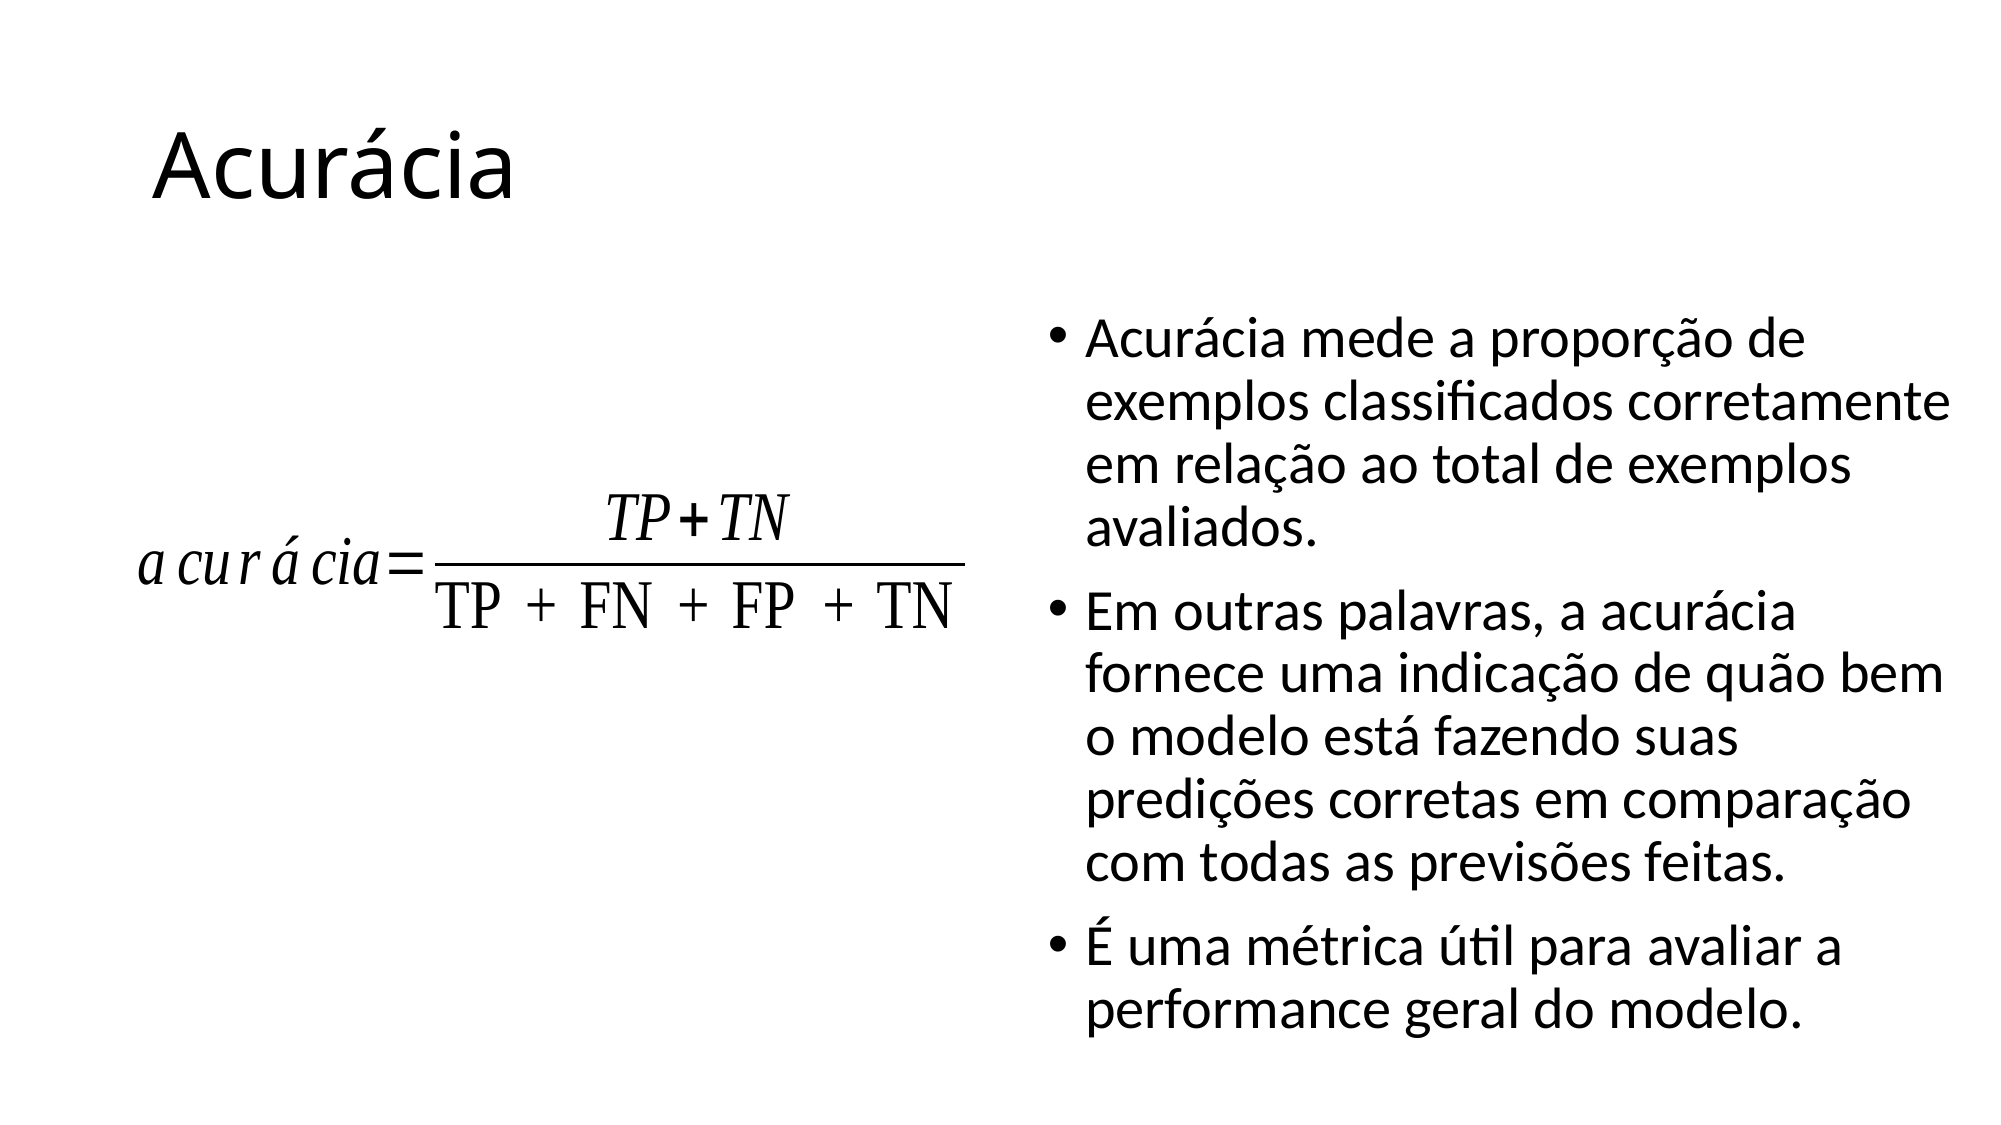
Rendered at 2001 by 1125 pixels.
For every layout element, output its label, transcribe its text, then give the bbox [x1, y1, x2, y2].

list Acurácia mede a proporção de exemplos classificados corretamente em relação ao total de exemplos avaliados. Em outras palavras, a acurácia fornece uma indicação de quão bem o modelo está fazendo suas predições corretas em comparação com todas as previsões feitas. É uma métrica útil para avaliar a performance geral do modelo. [1032, 299, 1978, 1125]
title Acurácia [137, 59, 1863, 278]
